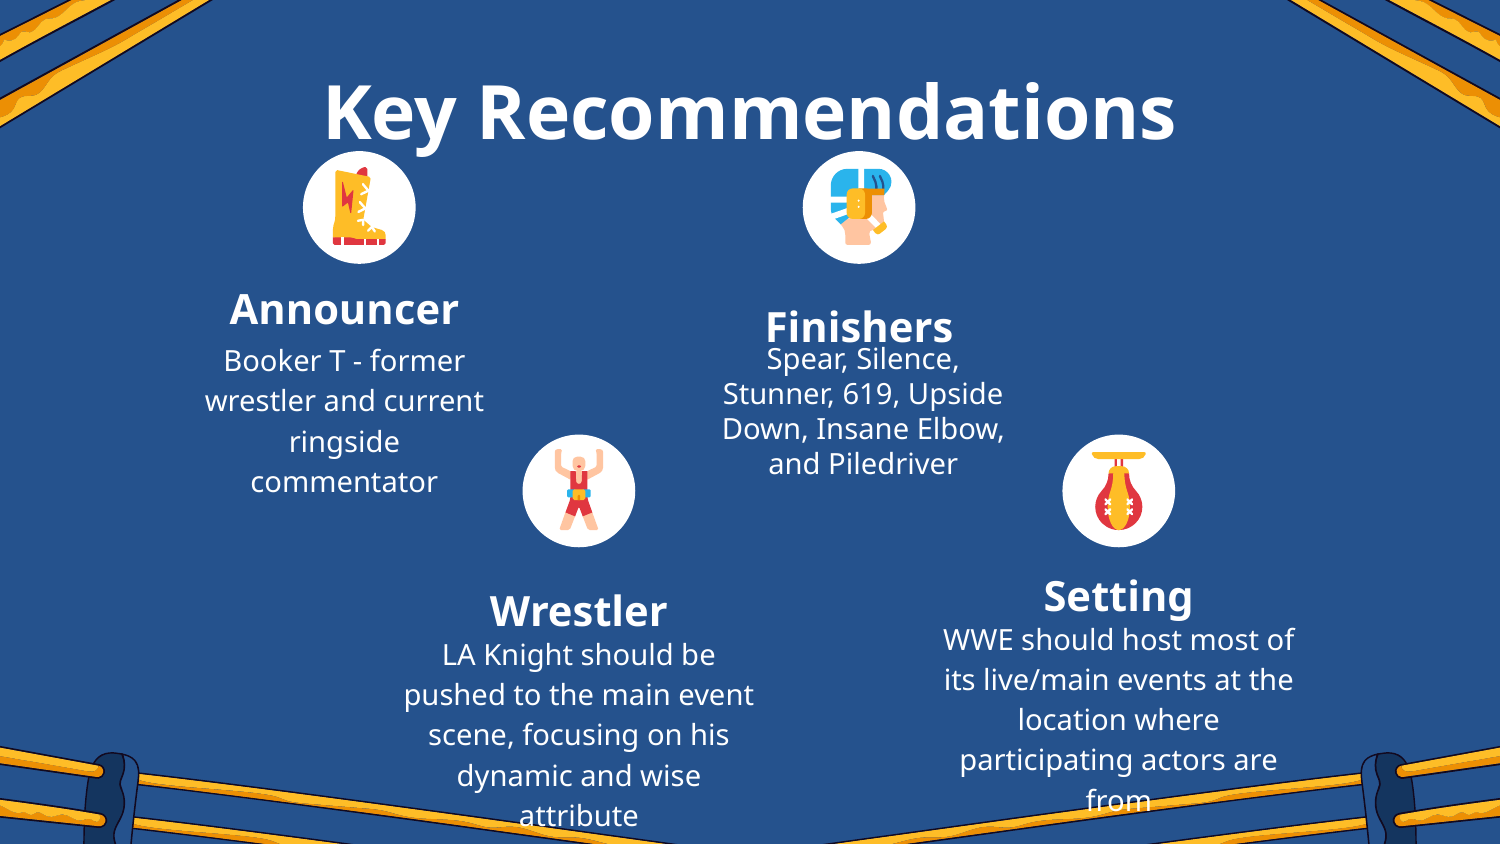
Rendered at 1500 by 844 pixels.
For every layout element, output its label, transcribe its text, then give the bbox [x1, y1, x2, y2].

text_box [802, 151, 916, 264]
text_box [302, 151, 416, 263]
subtitle Announcer [203, 263, 486, 345]
subtitle Wrestler [452, 576, 706, 636]
subtitle Finishers [732, 292, 986, 351]
title Key Recommendations [41, 57, 1459, 148]
text_box [1062, 434, 1176, 548]
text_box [828, 166, 892, 246]
subtitle LA Knight should be pushed to the main event scene, focusing on his dynamic and wise attribute [385, 616, 773, 844]
subtitle Setting [992, 547, 1246, 607]
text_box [1091, 451, 1147, 531]
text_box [332, 166, 387, 246]
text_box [554, 448, 604, 531]
subtitle Spear, Silence, Stunner, 619, Upside Down, Insane Elbow, and Piledriver [701, 325, 1026, 484]
text_box [522, 434, 636, 548]
subtitle Booker T - former wrestler and current ringside commentator [182, 322, 507, 480]
subtitle WWE should host most of its live/main events at the location where participating actors are from [920, 624, 1318, 809]
